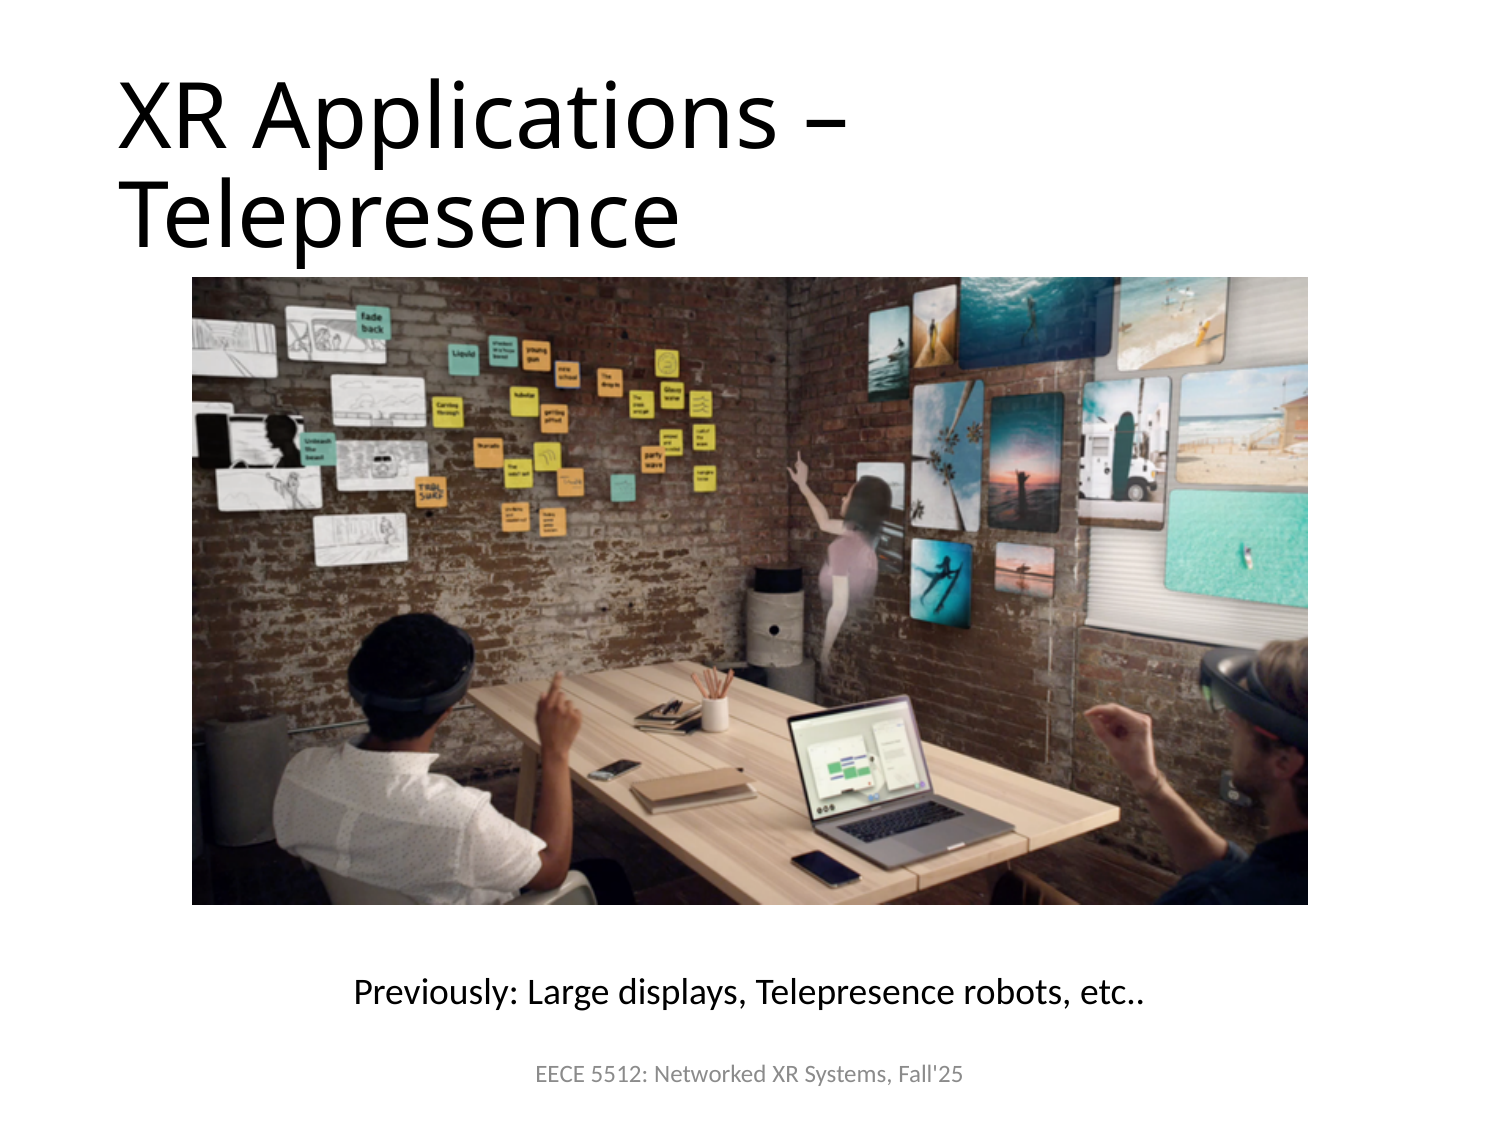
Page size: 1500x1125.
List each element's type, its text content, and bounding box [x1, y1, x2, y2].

footer EECE 5512: Networked XR Systems, Fall'25 [496, 1042, 1004, 1103]
title XR Applications – Telepresence [103, 59, 1397, 278]
text_box Previously: Large displays, Telepresence robots, etc.. [338, 959, 1162, 1020]
picture [192, 277, 1308, 905]
